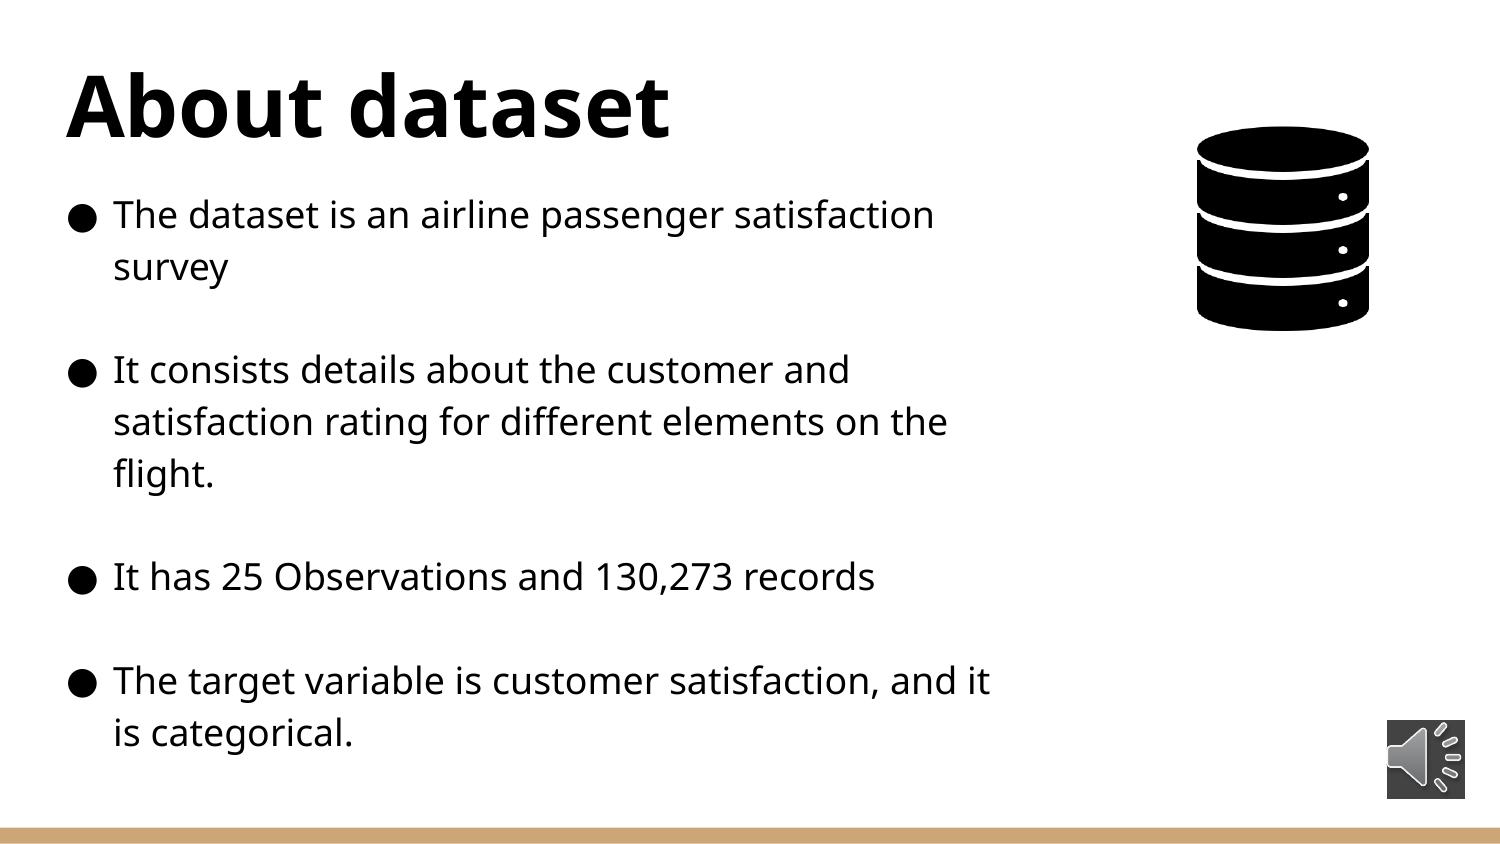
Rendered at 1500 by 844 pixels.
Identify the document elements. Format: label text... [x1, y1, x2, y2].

title About dataset [51, 33, 1449, 170]
picture [1137, 101, 1427, 357]
picture [1385, 719, 1467, 800]
list The dataset is an airline passenger satisfaction survey It consists details about the customer and satisfaction rating for different elements on the flight. It has 25 Observations and 130,273 records The target variable is customer satisfaction, and it is categorical. [51, 169, 1024, 720]
